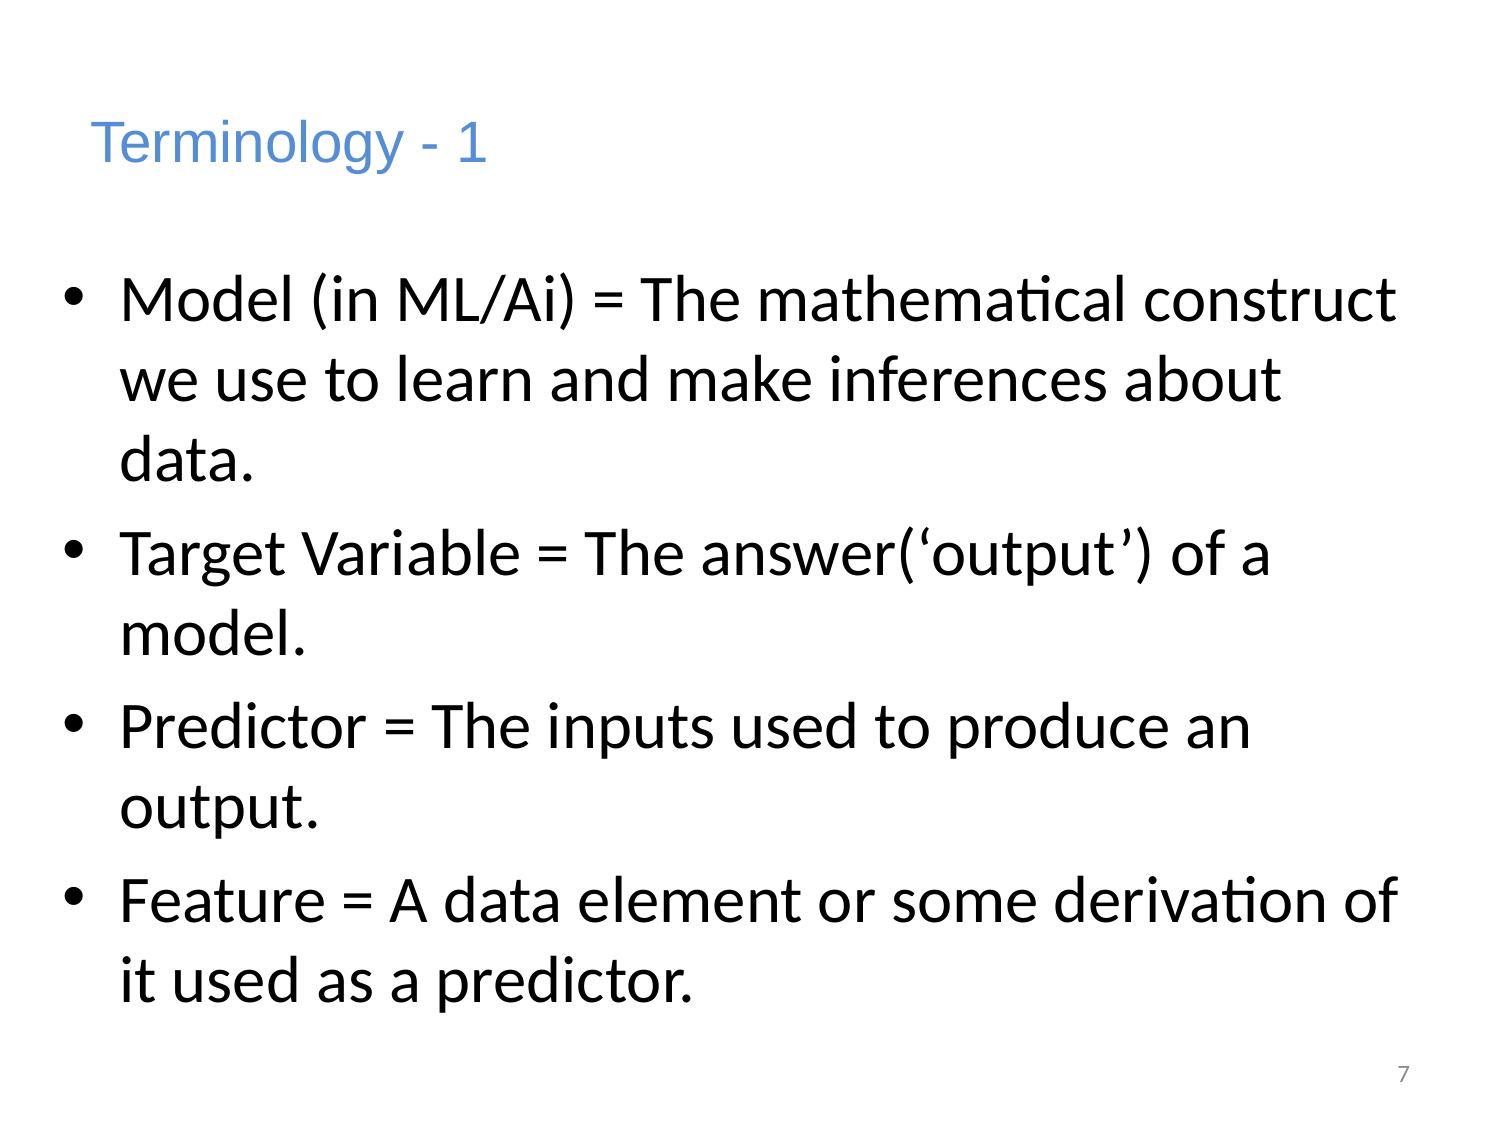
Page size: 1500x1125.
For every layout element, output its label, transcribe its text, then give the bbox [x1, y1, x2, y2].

slide_number 7 [1074, 1042, 1425, 1103]
list Model (in ML/Ai) = The mathematical construct we use to learn and make inferences about data. Target Variable = The answer(‘output’) of a model. Predictor = The inputs used to produce an output. Feature = A data element or some derivation of it used as a predictor. [48, 247, 1425, 1028]
title Terminology - 1 [75, 45, 1425, 233]
